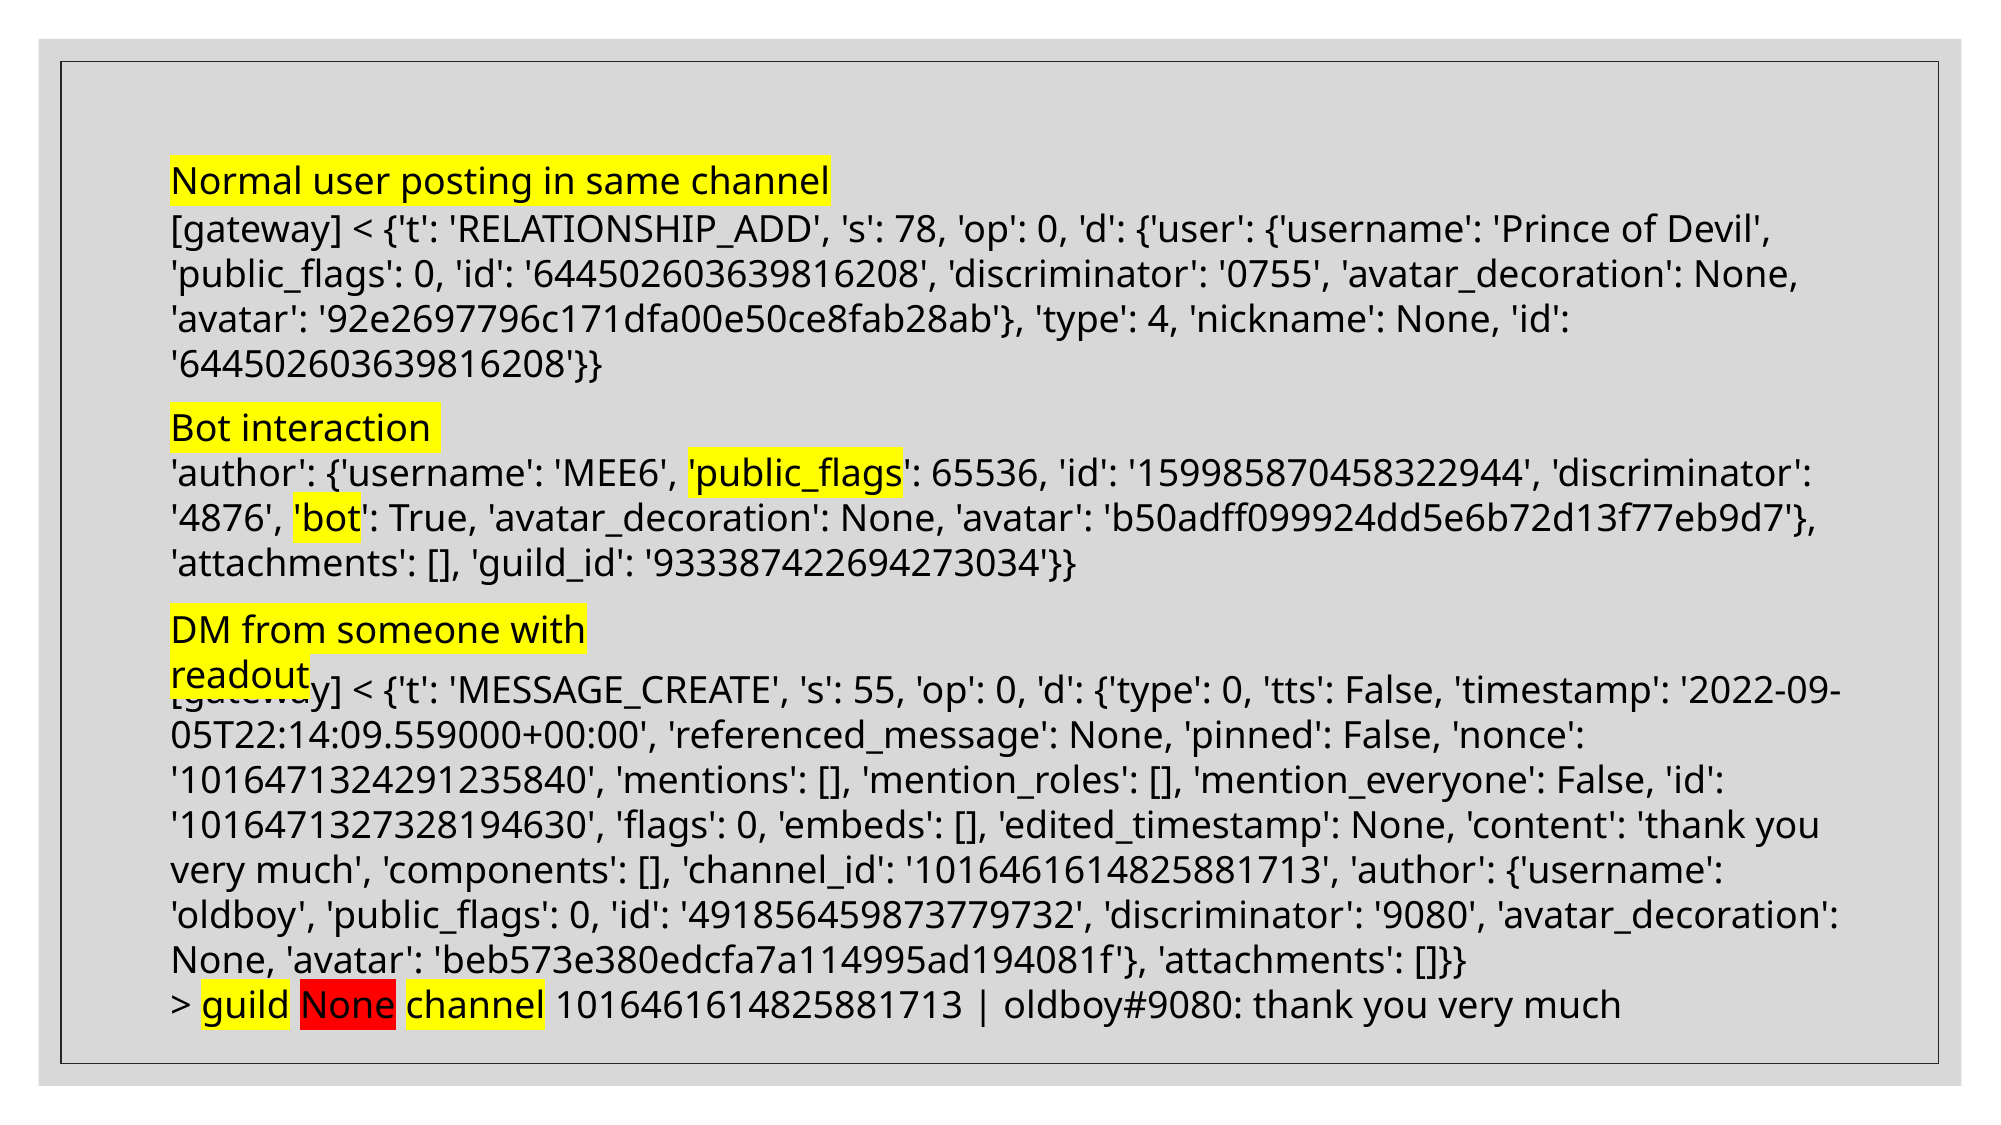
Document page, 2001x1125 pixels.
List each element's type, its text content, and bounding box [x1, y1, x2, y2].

text_box Bot interaction [155, 396, 460, 457]
text_box 'author': {'username': 'MEE6', 'public_flags': 65536, 'id': '159985870458322944', 'discriminator': '4876', 'bot': True, 'avatar_decoration': None, 'avatar': 'b50adff099924dd5e6b72d13f77eb9d7'}, 'attachments': [], 'guild_id': '933387422694273034'}} [155, 441, 1854, 592]
text_box DM from someone with readout [155, 598, 749, 703]
text_box Normal user posting in same channel [155, 149, 849, 210]
text_box [gateway] < {'t': 'MESSAGE_CREATE', 's': 55, 'op': 0, 'd': {'type': 0, 'tts': False, 'timestamp': '2022-09-05T22:14:09.559000+00:00', 'referenced_message': None, 'pinned': False, 'nonce': '1016471324291235840', 'mentions': [], 'mention_roles': [], 'mention_everyone': False, 'id': '1016471327328194630', 'flags': 0, 'embeds': [], 'edited_timestamp': None, 'content': 'thank you very much', 'components': [], 'channel_id': '1016461614825881713', 'author': {'username': 'oldboy', 'public_flags': 0, 'id': '491856459873779732', 'discriminator': '9080', 'avatar_decoration': None, 'avatar': 'beb573e380edcfa7a114995ad194081f'}, 'attachments': []}} > guild None channel 1016461614825881713 | oldboy#9080: thank you very much [155, 658, 1869, 1034]
text_box [gateway] < {'t': 'RELATIONSHIP_ADD', 's': 78, 'op': 0, 'd': {'user': {'username': 'Prince of Devil', 'public_flags': 0, 'id': '644502603639816208', 'discriminator': '0755', 'avatar_decoration': None, 'avatar': '92e2697796c171dfa00e50ce8fab28ab'}, 'type': 4, 'nickname': None, 'id': '644502603639816208'}} [155, 197, 1943, 393]
